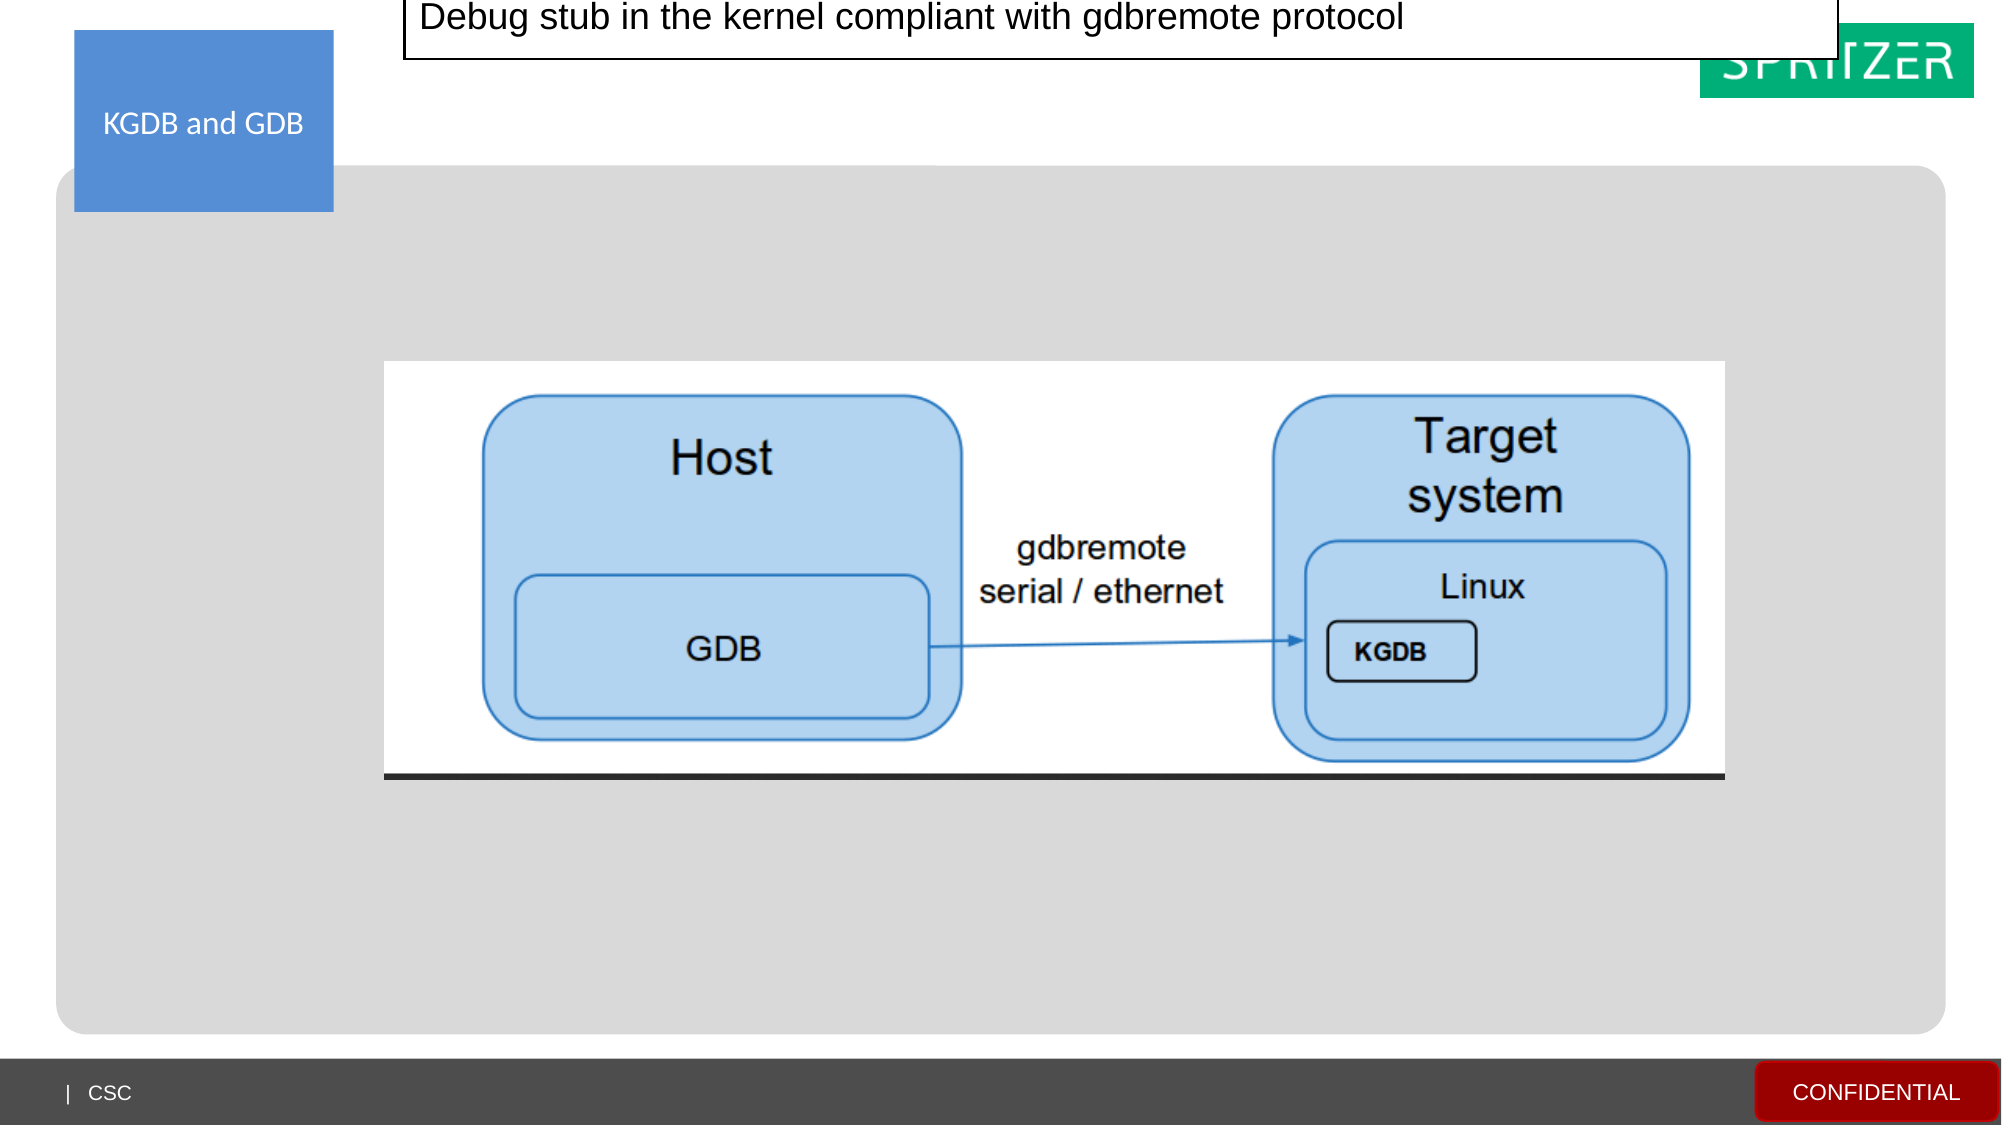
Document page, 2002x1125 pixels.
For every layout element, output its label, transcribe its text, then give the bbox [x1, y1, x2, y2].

picture [384, 360, 1725, 780]
picture [1700, 23, 1974, 98]
text_box KGDB and GDB [74, 30, 334, 212]
text_box Debug stub in the kernel compliant with gdbremote protocol [404, 0, 1838, 60]
